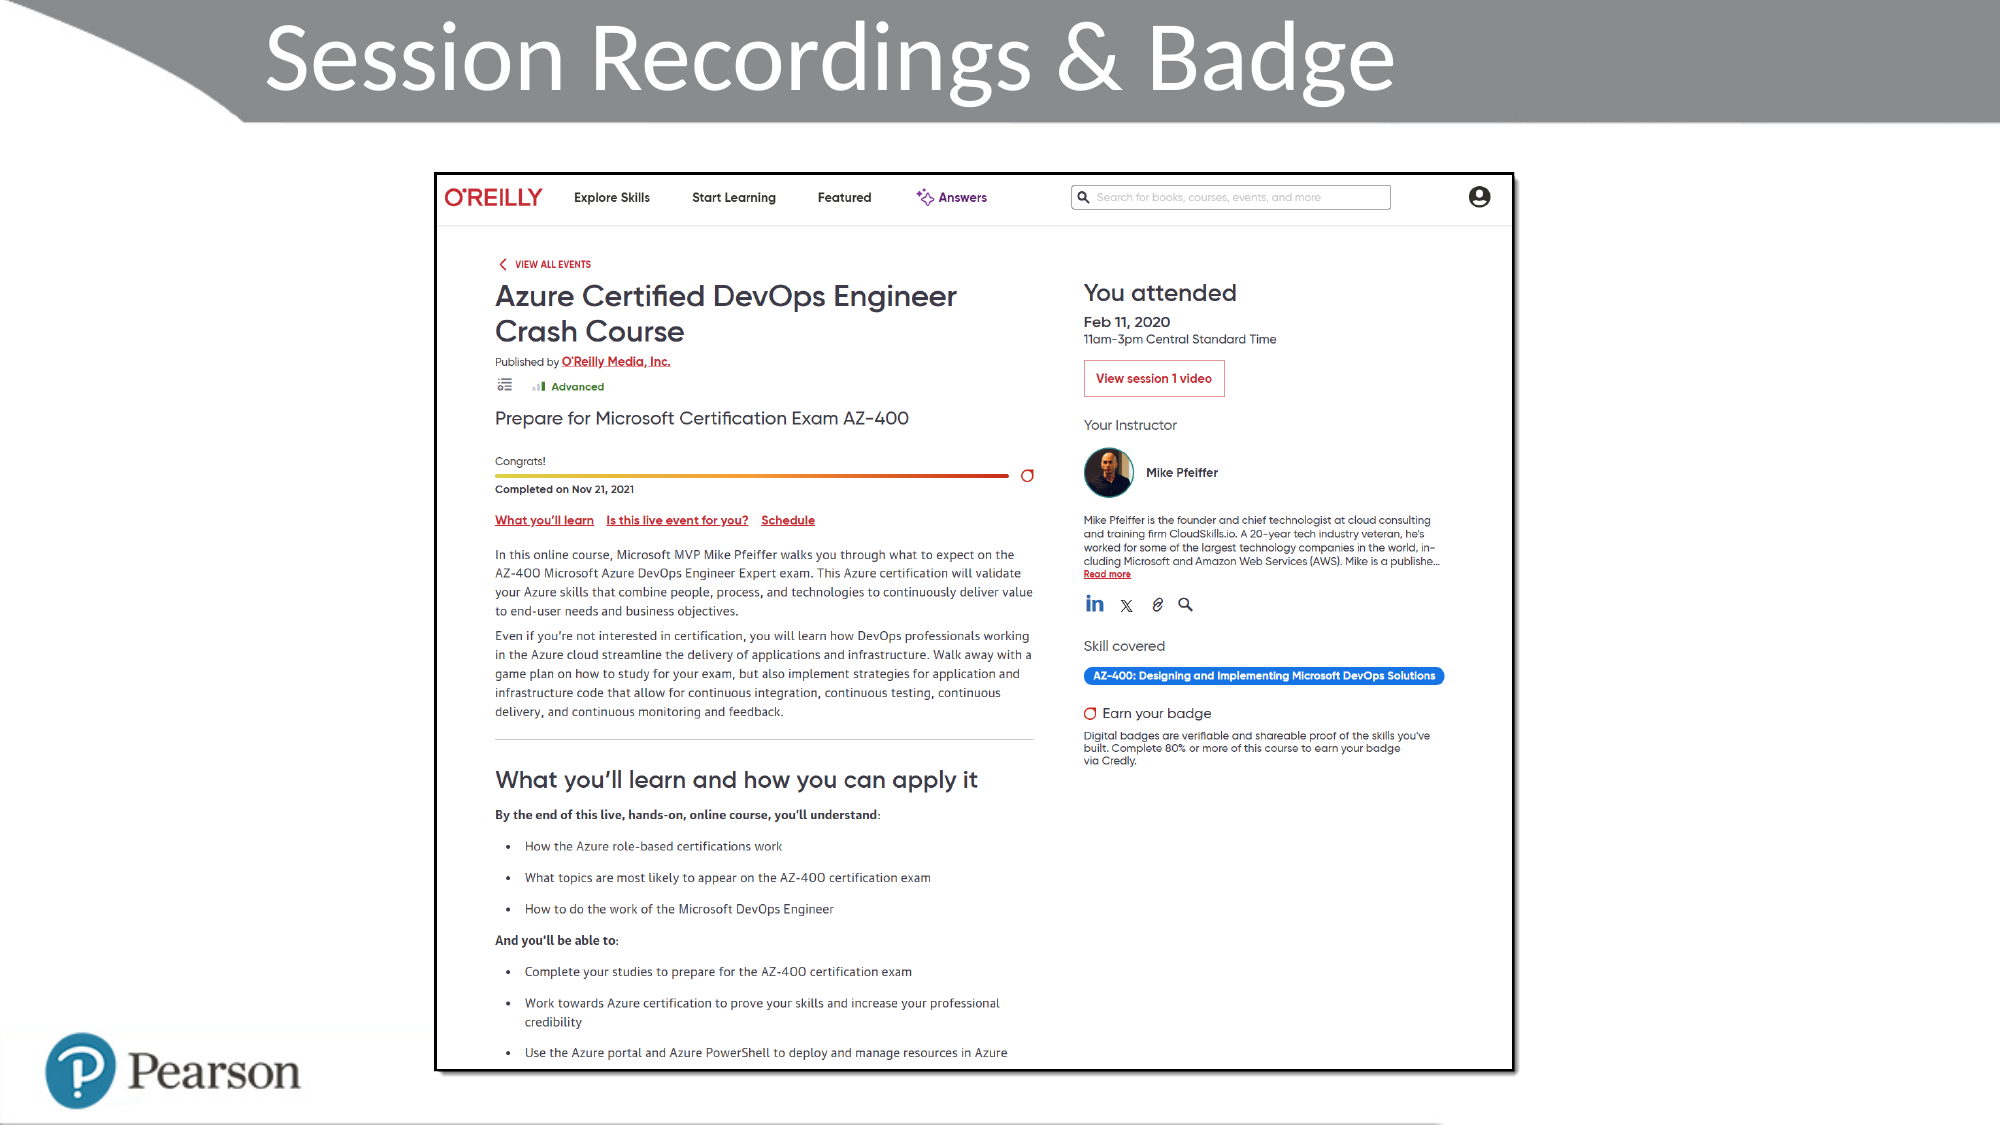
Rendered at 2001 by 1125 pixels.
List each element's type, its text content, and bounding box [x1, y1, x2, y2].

title Session Recordings & Badge [250, 0, 1902, 106]
picture [0, 0, 2000, 1125]
